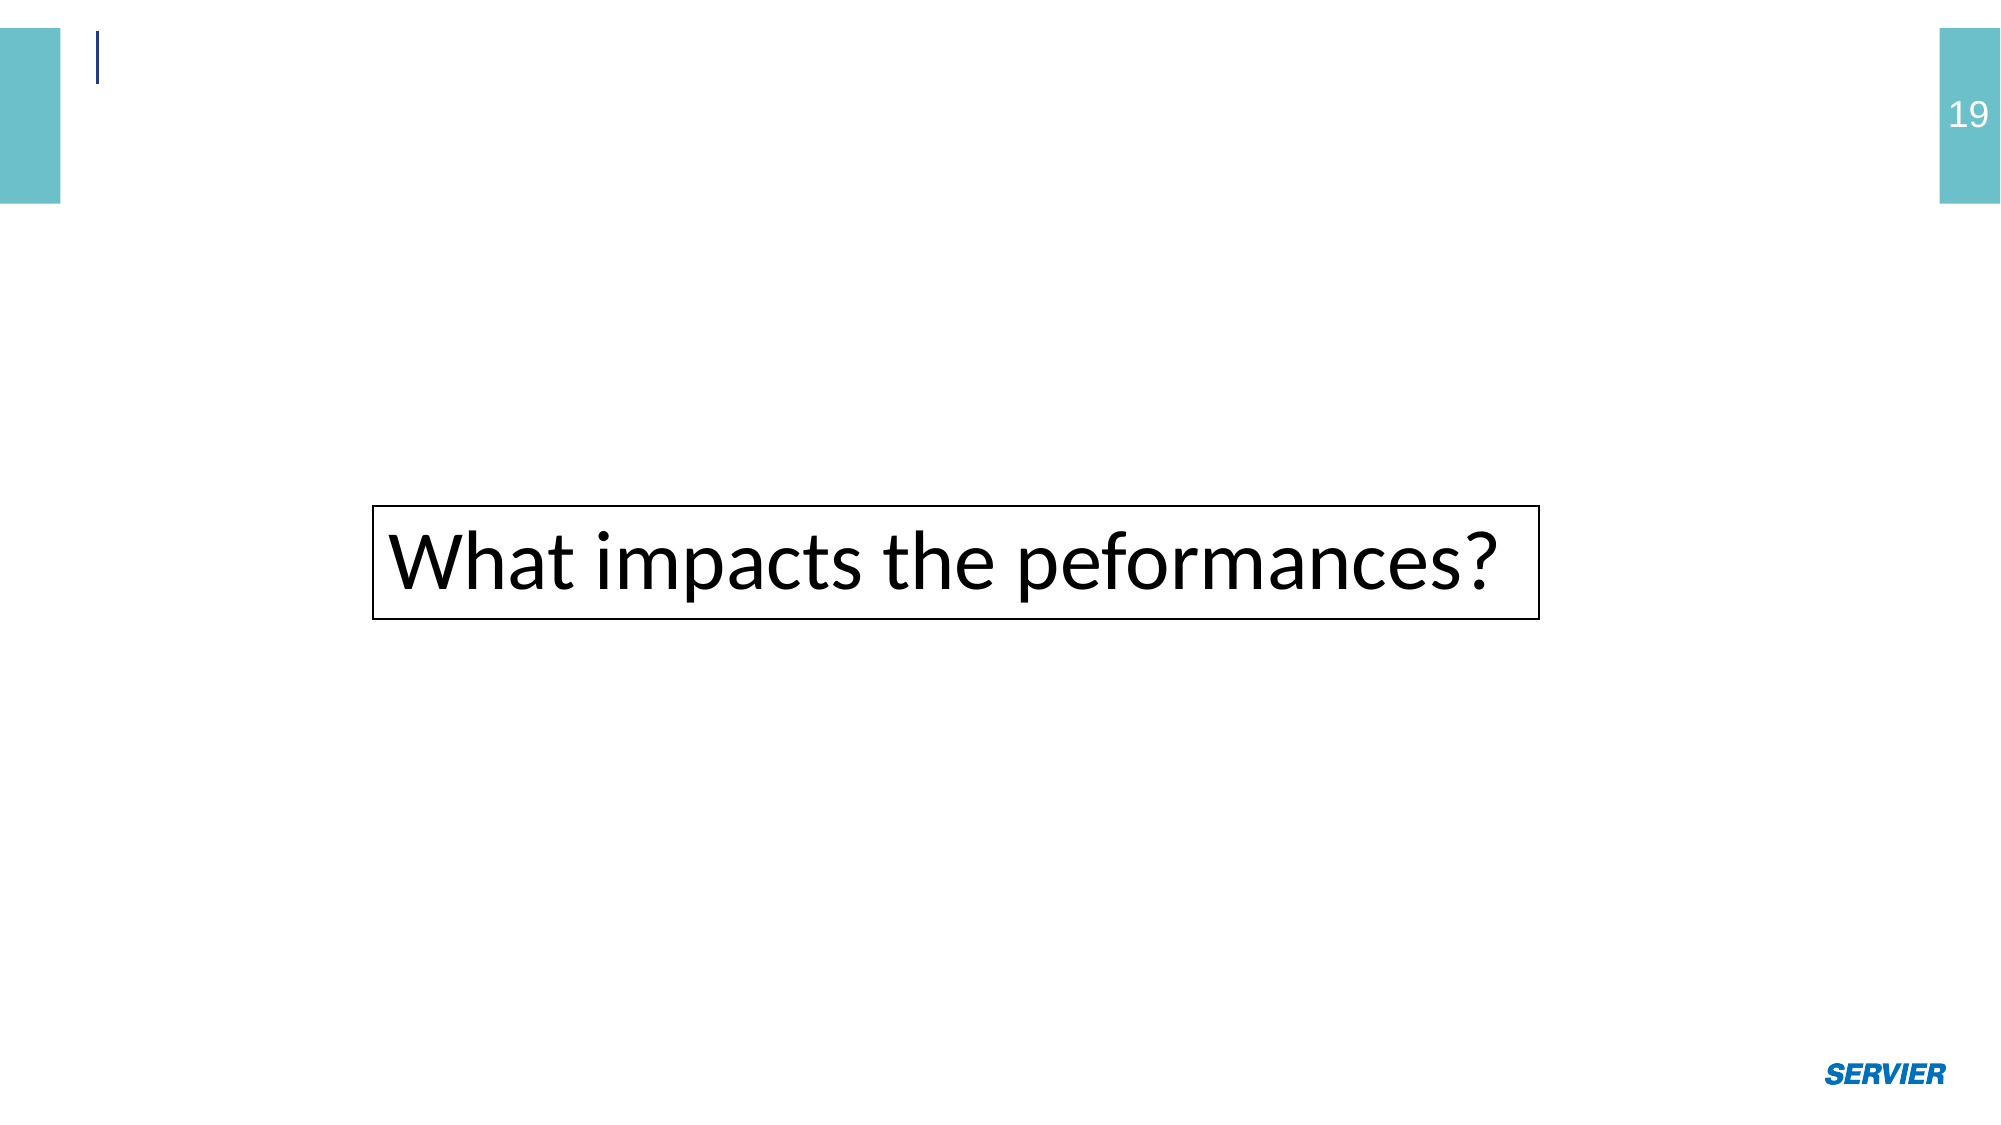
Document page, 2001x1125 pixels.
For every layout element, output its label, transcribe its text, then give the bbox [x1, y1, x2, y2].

title What impacts the peformances? [372, 505, 1540, 620]
picture [1825, 1063, 1946, 1085]
